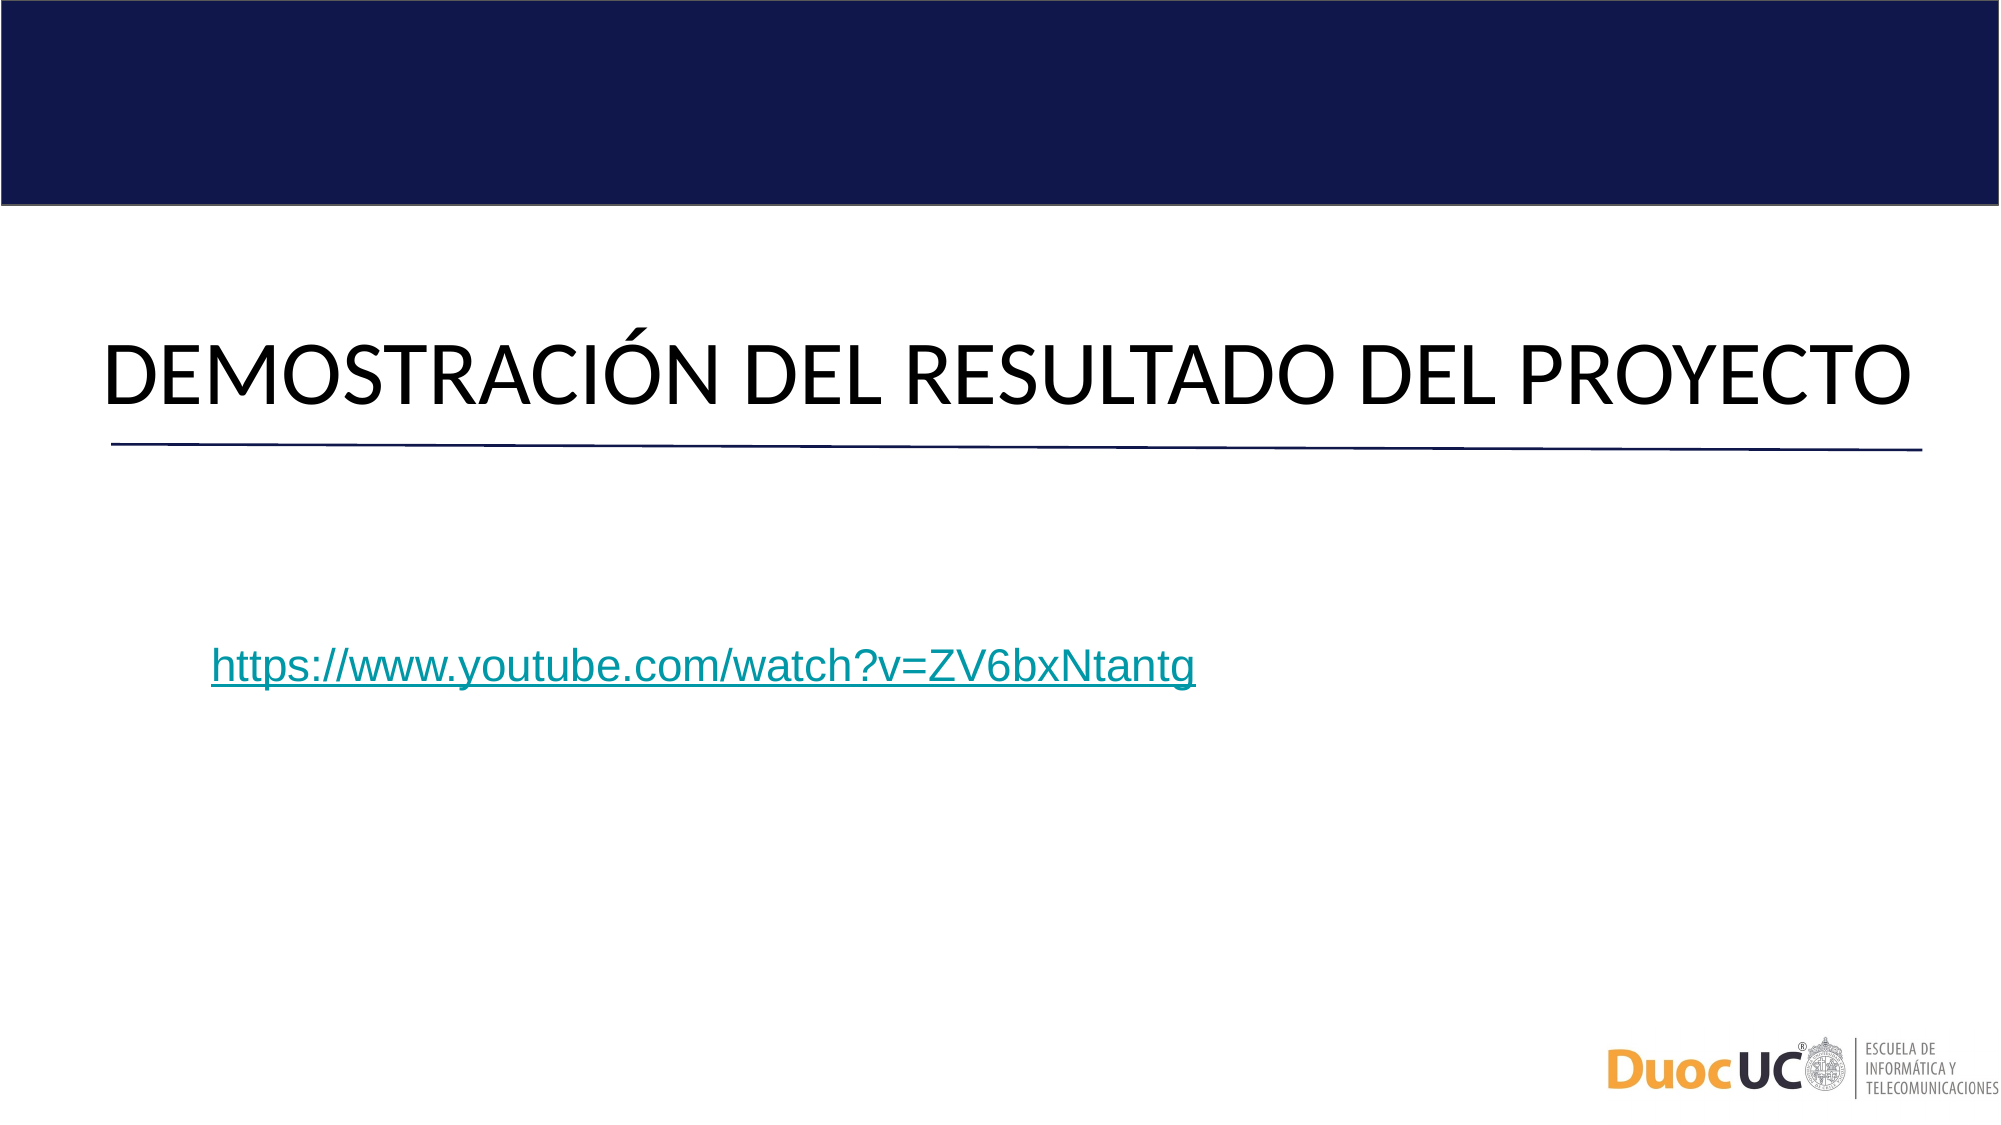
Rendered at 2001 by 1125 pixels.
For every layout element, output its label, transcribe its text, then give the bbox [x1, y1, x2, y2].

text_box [110, 444, 1923, 451]
text_box https://www.youtube.com/watch?v=ZV6bxNtantg [196, 620, 1736, 706]
text_box DEMOSTRACIÓN DEL RESULTADO DEL PROYECTO [8, 305, 2000, 491]
picture [1607, 1027, 1999, 1125]
